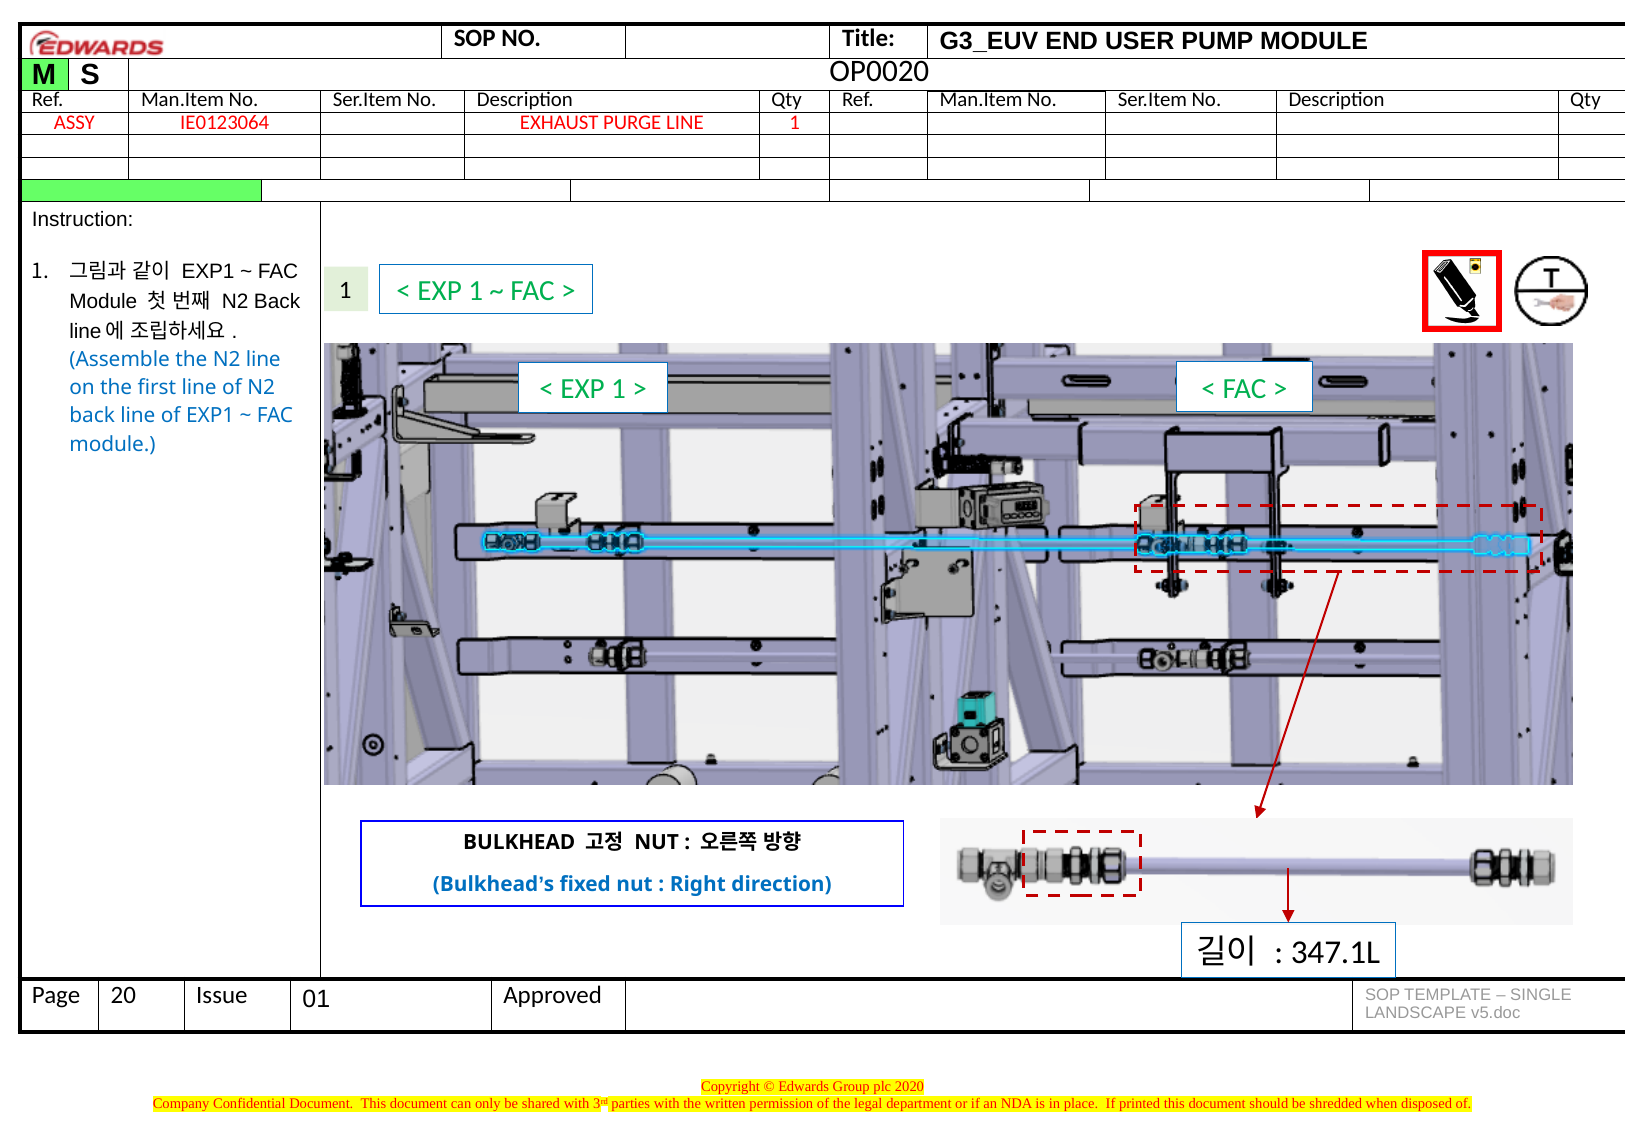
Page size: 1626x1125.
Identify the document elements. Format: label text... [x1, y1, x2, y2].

table_cell Issue [185, 981, 290, 1030]
table_cell [1106, 135, 1276, 157]
text_box BULKHEAD 고정 NUT : 오른쪽 방향 (Bulkhead’s fixed nut : Right direction) [361, 821, 904, 906]
table_cell [830, 180, 1089, 201]
table_cell [1370, 180, 1625, 201]
table_cell [1559, 135, 1625, 157]
table_cell 1 [760, 113, 829, 134]
table_cell [1559, 158, 1625, 179]
table_cell Description [1277, 91, 1558, 112]
table_cell Man.Item No. [129, 91, 320, 112]
table_cell [321, 113, 464, 134]
table_cell Instruction: 그림과 같이 EXP1 ~ FAC Module 첫 번째 N2 Back line에 조립하세요. (Assemble the N2 line on the first line of N2 back line of EXP1 ~ FAC module.) [22, 202, 320, 977]
table_cell [571, 180, 829, 201]
table_cell [321, 158, 464, 179]
text_box 길이 : 347.1L [1181, 925, 1396, 978]
table_cell [1106, 113, 1276, 134]
table_header G3_EUV END USER PUMP MODULE [928, 26, 1625, 58]
table_cell [22, 180, 261, 201]
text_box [1256, 571, 1339, 818]
table_cell Page [22, 981, 98, 1030]
picture [940, 818, 1573, 925]
table_cell Ref. [830, 91, 927, 112]
table_header [22, 26, 441, 58]
table_cell OP0020 [129, 59, 1625, 90]
table_cell [321, 135, 464, 157]
table_header Title: [830, 26, 927, 58]
table_cell [22, 158, 128, 179]
table_cell EXHAUST PURGE LINE [465, 113, 759, 134]
table_cell Qty [760, 91, 829, 112]
table_cell [1277, 113, 1558, 134]
table_cell [1277, 158, 1558, 179]
table_cell ASSY [22, 113, 128, 134]
table_cell 20 [99, 981, 184, 1030]
table_cell IE0123064 [129, 113, 320, 134]
table_cell [22, 135, 128, 157]
text_box Copyright © Edwards Group plc 2020 Company Confidential Document. This document can only be shared with 3rd parties with the written permission of the legal department or if an NDA is in place. If printed this document should be shredded when disposed of. [37, 1069, 1588, 1120]
table_cell [626, 981, 1352, 1030]
table_cell [760, 135, 829, 157]
table_cell Ref. [22, 91, 128, 112]
table_cell Description [465, 91, 759, 112]
table_cell [129, 135, 320, 157]
table_cell [1090, 180, 1369, 201]
table_cell [129, 158, 320, 179]
table_cell M [22, 59, 68, 90]
picture [29, 28, 166, 58]
picture [324, 343, 1573, 785]
table_cell [262, 180, 570, 201]
table_cell [1106, 158, 1276, 179]
table_cell Man.Item No. [928, 92, 1105, 112]
table_cell [1277, 135, 1558, 157]
table_cell [465, 158, 759, 179]
table_cell SOP TEMPLATE – SINGLE LANDSCAPE v5.doc [1353, 981, 1625, 1030]
table_cell S [69, 59, 128, 90]
table_cell [1559, 113, 1625, 134]
table_cell [928, 135, 1105, 157]
table_cell [830, 158, 927, 179]
table_header SOP NO. [442, 26, 625, 58]
table_cell [830, 113, 927, 134]
table_header [626, 26, 829, 58]
table_cell [928, 113, 1105, 134]
table_cell Qty [1559, 91, 1625, 112]
table_cell Approved [492, 981, 625, 1030]
picture [1514, 256, 1588, 326]
text_box 1 [324, 266, 369, 312]
table_cell Ser.Item No. [321, 91, 464, 112]
table_cell [465, 135, 759, 157]
table_cell [760, 158, 829, 179]
picture [1428, 256, 1497, 326]
table_cell 01 [291, 981, 491, 1030]
table_cell [928, 158, 1105, 179]
text_box < EXP 1 ~ FAC > [379, 264, 593, 314]
table_cell [830, 135, 927, 157]
table_cell Ser.Item No. [1106, 91, 1276, 112]
table_cell [321, 202, 1625, 977]
